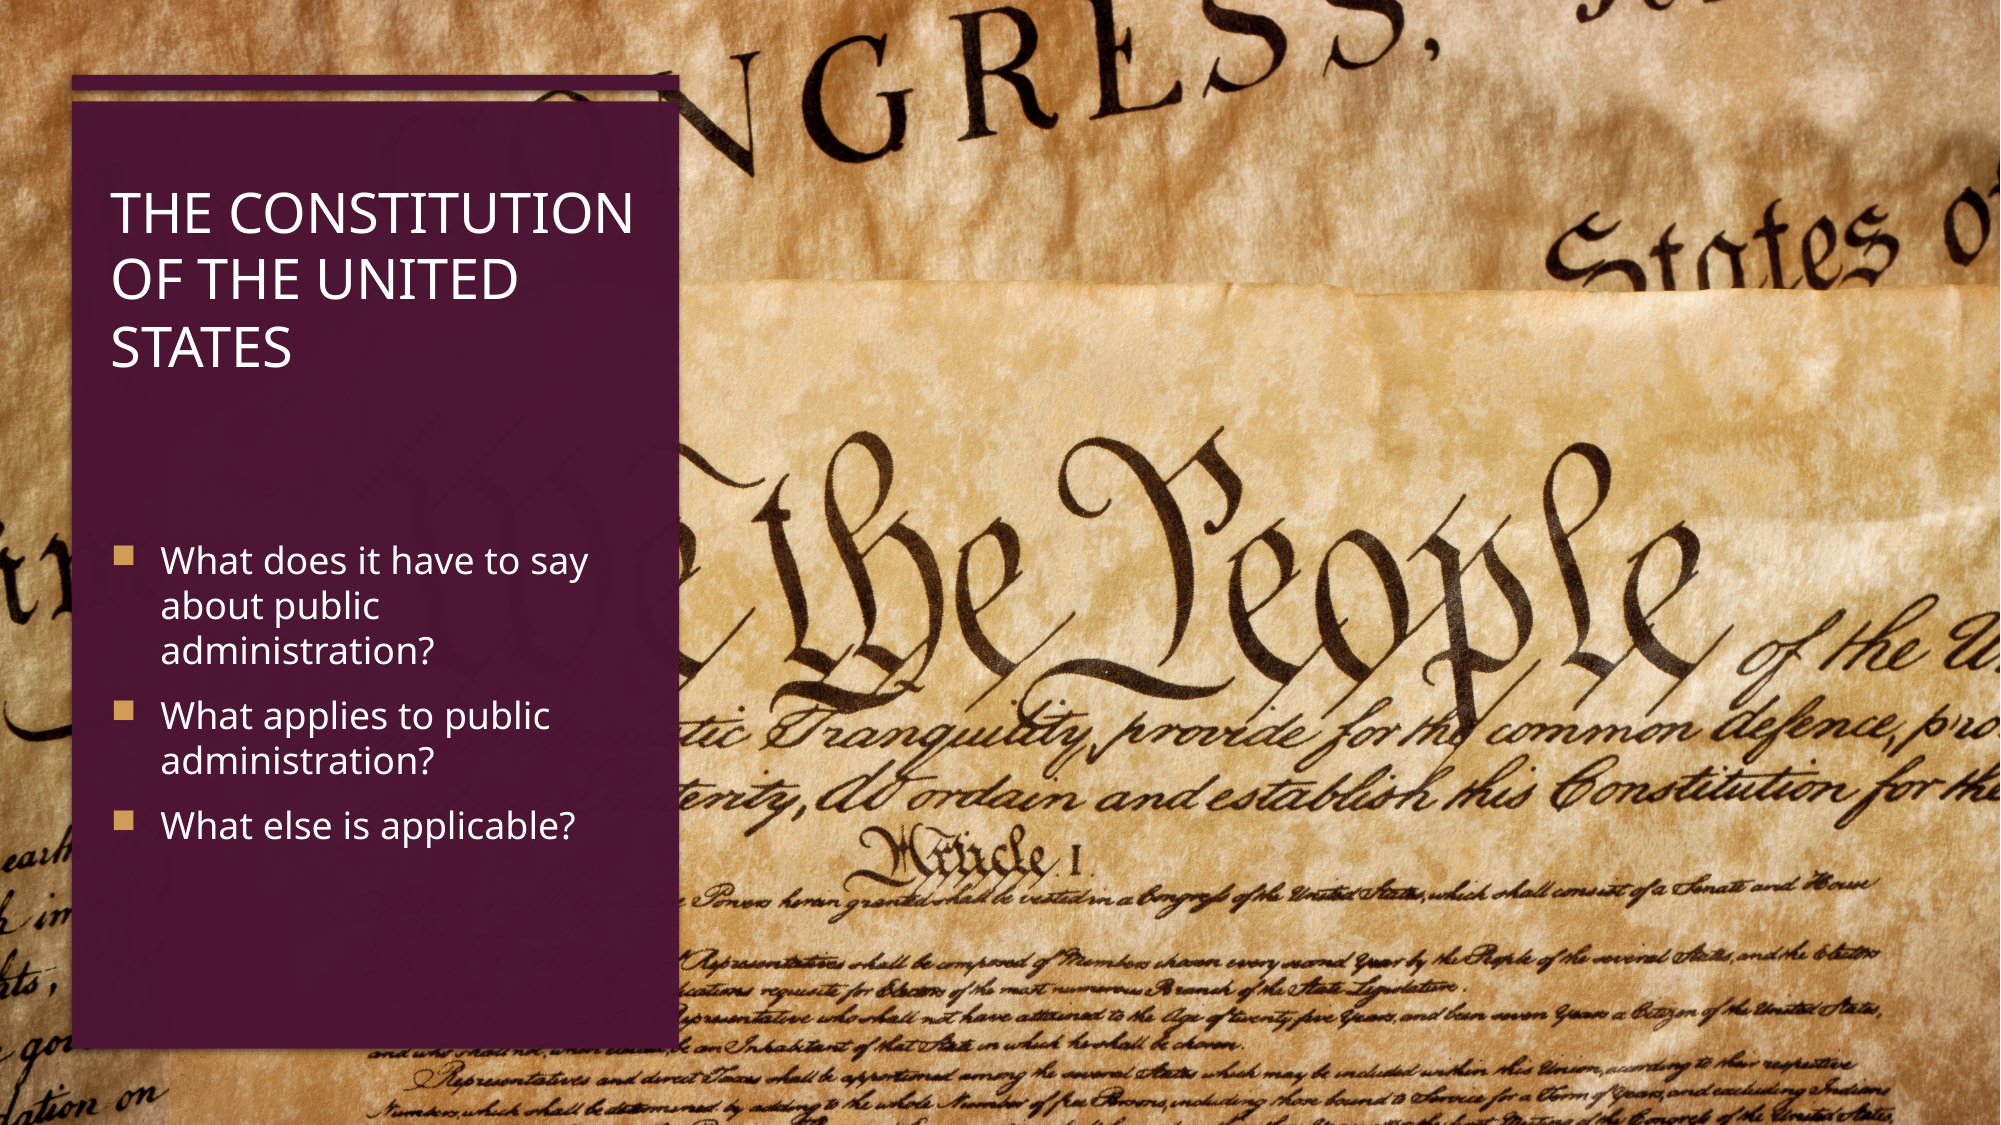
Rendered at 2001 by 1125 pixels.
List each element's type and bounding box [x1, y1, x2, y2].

text_box [71, 74, 680, 1049]
picture [0, 0, 2000, 1125]
